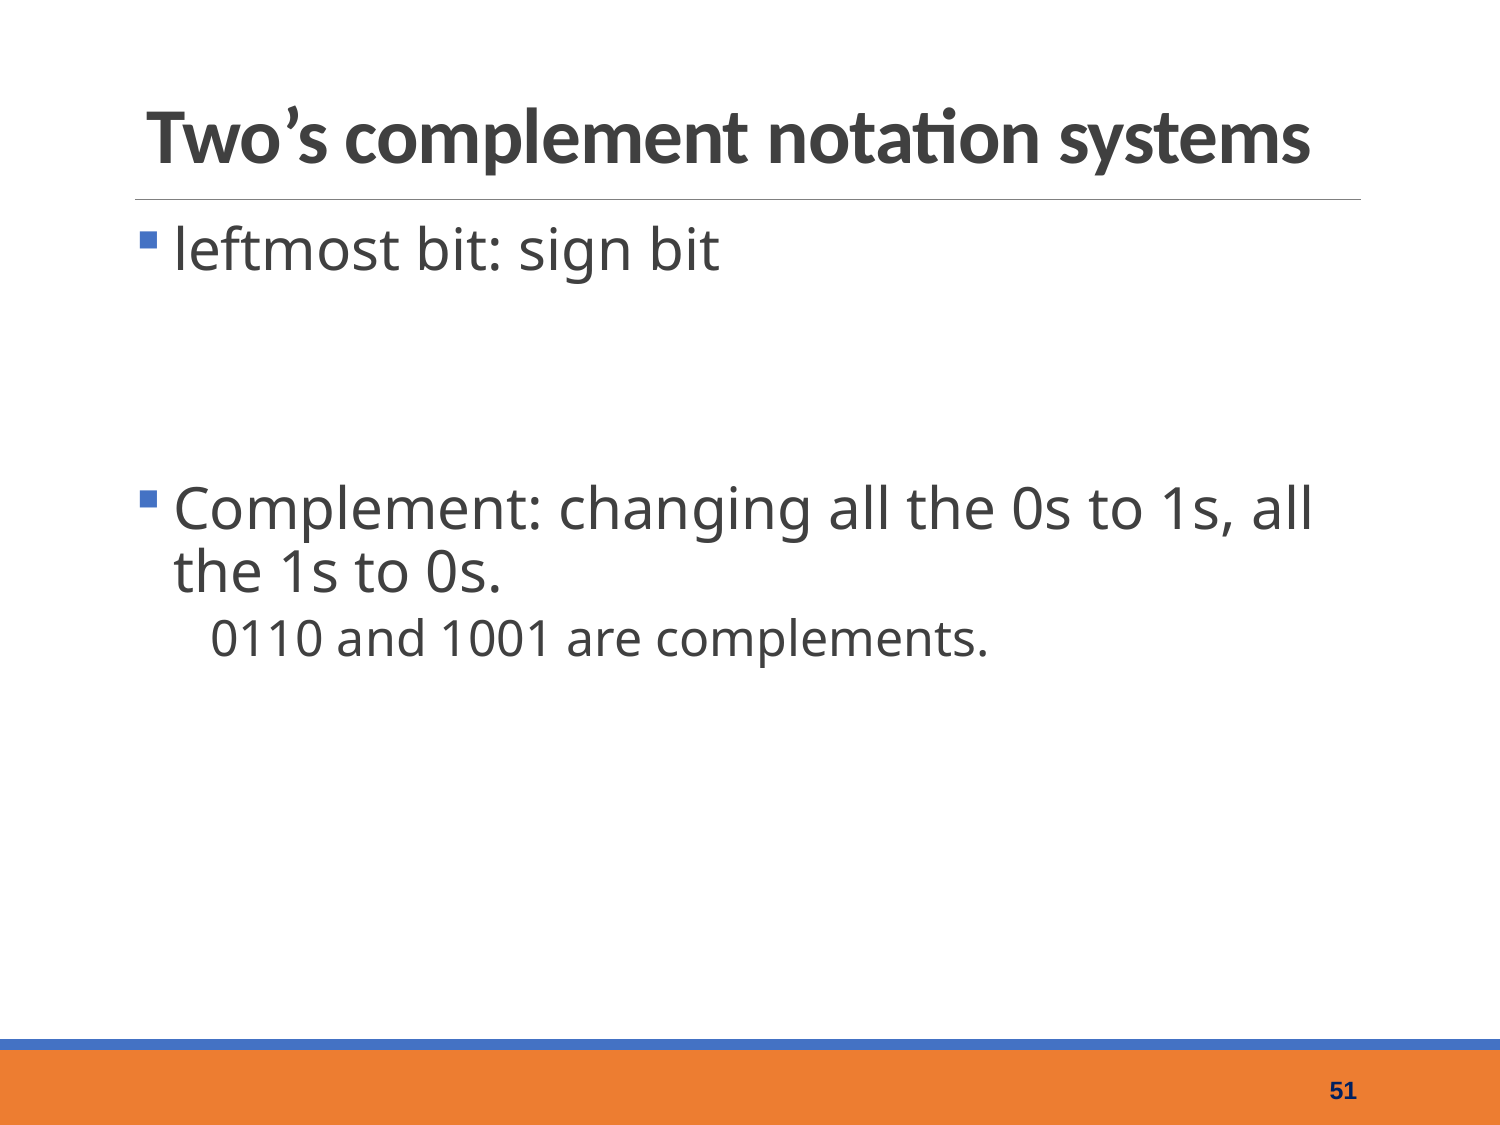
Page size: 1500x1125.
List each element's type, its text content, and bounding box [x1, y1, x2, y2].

list leftmost bit: sign bit Complement: changing all the 0s to 1s, all the 1s to 0s. 0110 and 1001 are complements. [135, 212, 1373, 1013]
slide_number 51 [1257, 1059, 1373, 1120]
title Two’s complement notation systems [131, 50, 1369, 188]
